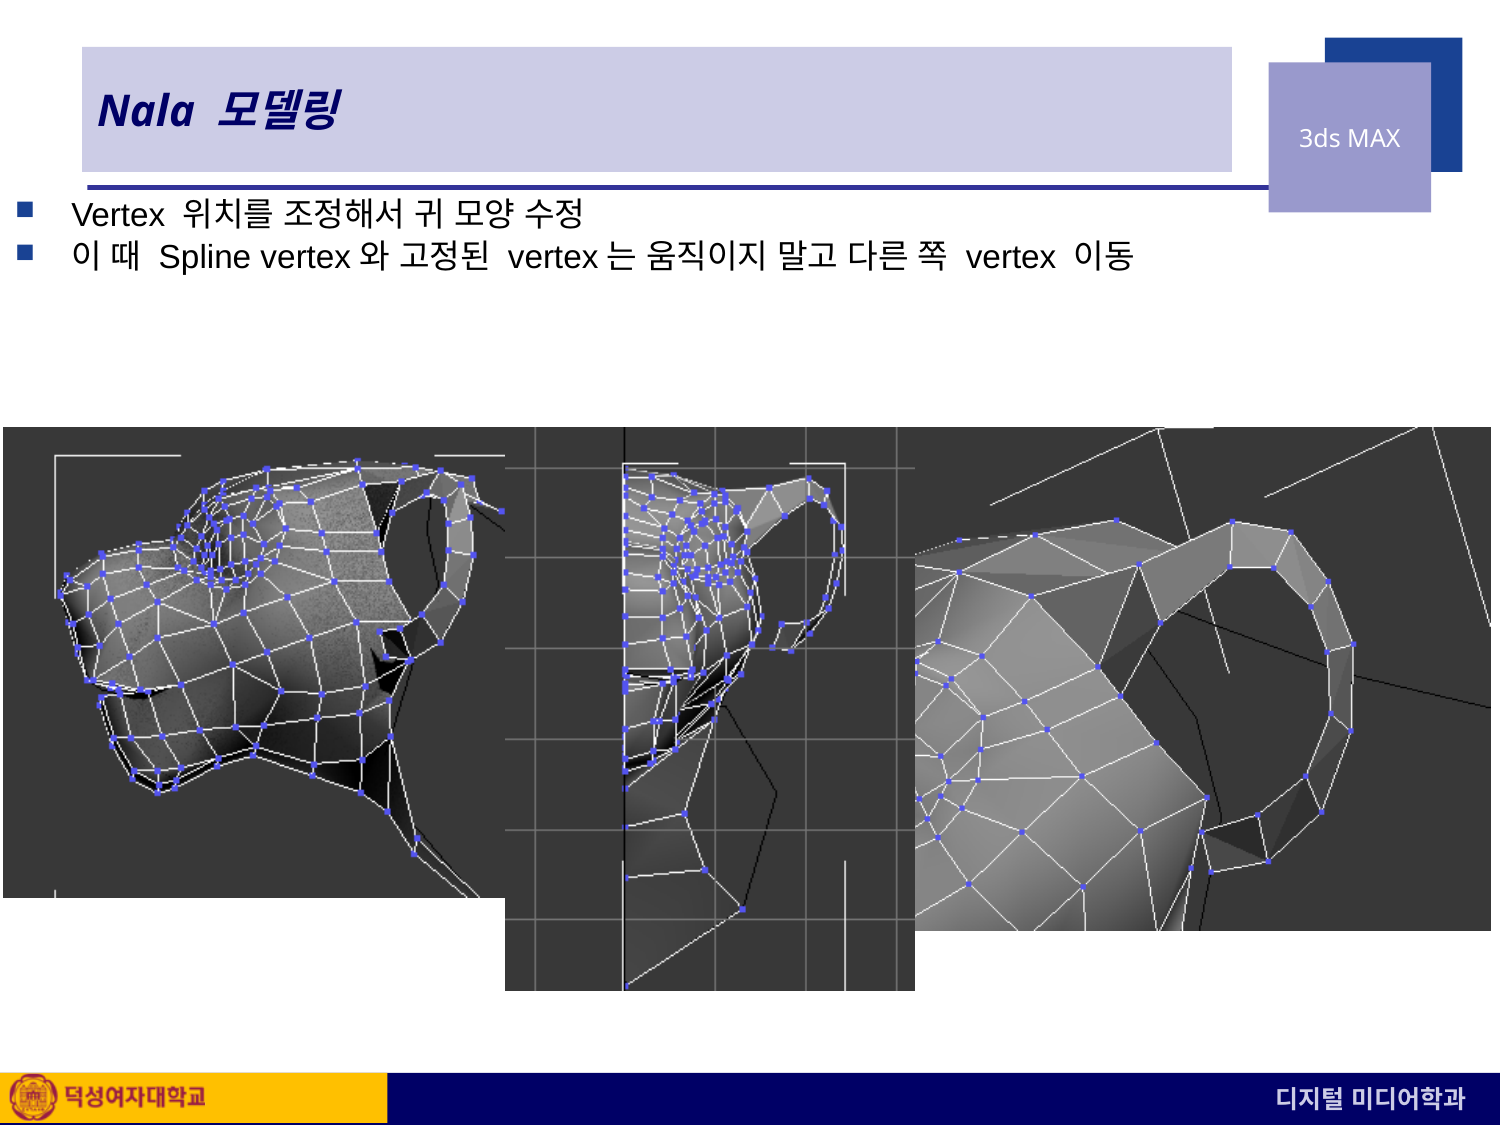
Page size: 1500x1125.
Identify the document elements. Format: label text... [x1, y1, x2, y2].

picture [0, 1034, 229, 1125]
picture [3, 427, 1491, 991]
title Nala 모델링 [81, 46, 1233, 173]
text_box Vertex 위치를 조정해서 귀 모양 수정 이 때 Spline vertex와 고정된 vertex는 움직이지 말고 다른 쪽 vertex 이동 [3, 192, 1491, 427]
